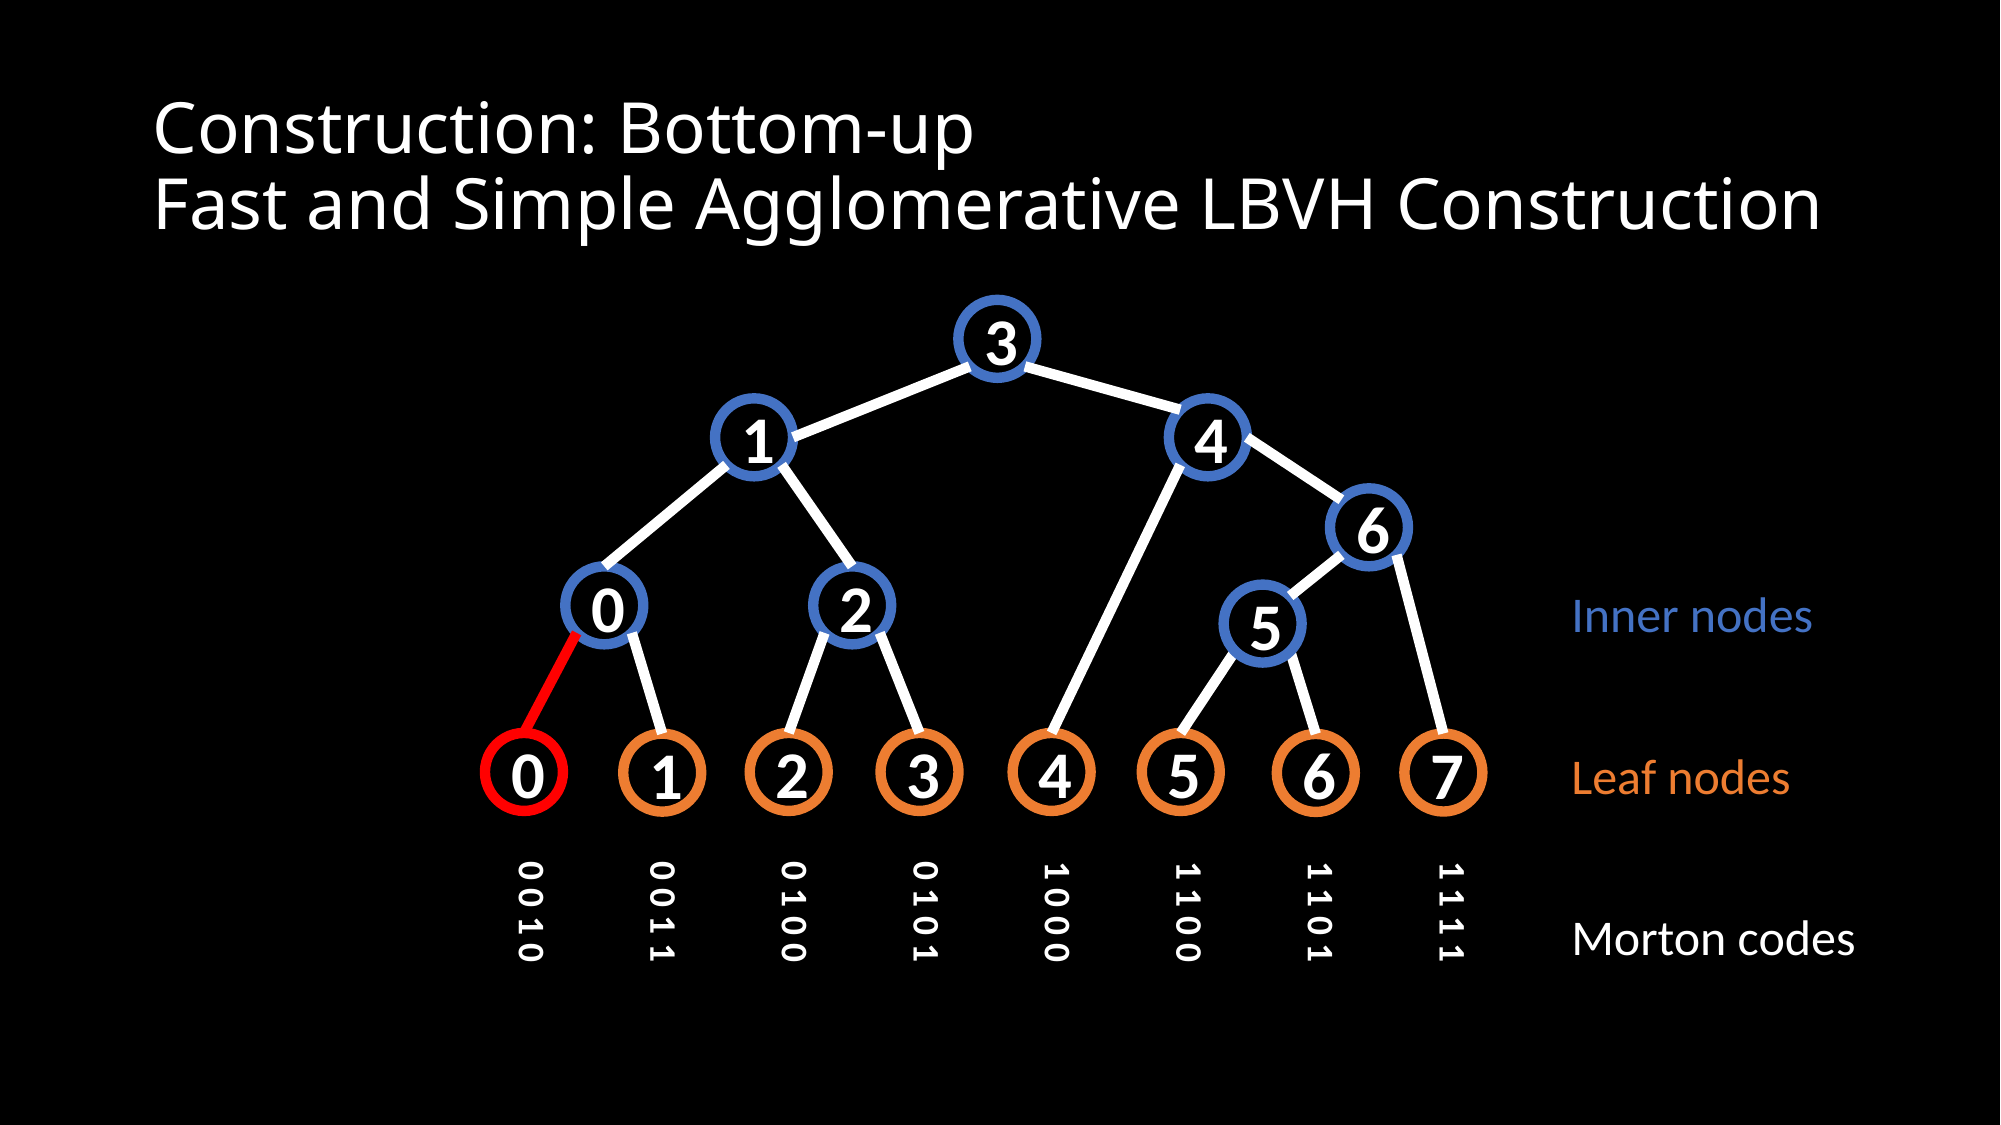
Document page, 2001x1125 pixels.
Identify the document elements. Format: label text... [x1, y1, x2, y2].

text_box 7 [1403, 732, 1484, 813]
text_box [1024, 366, 1181, 410]
text_box 0 [564, 565, 645, 646]
text_box 0 1 0 1 [881, 846, 959, 1063]
text_box 0 1 0 0 [750, 846, 827, 1063]
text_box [1051, 464, 1181, 733]
text_box 5 [1140, 733, 1221, 812]
text_box 0 0 1 0 [487, 846, 564, 1063]
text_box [879, 632, 920, 733]
text_box 5 [1222, 583, 1303, 664]
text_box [1290, 651, 1316, 734]
text_box Morton codes [1556, 898, 1895, 973]
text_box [1180, 651, 1235, 733]
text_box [788, 632, 825, 733]
text_box 0 [483, 732, 565, 812]
text_box 1 1 1 1 [1407, 846, 1485, 1063]
text_box 2 [812, 565, 893, 646]
text_box 4 [1011, 732, 1092, 812]
text_box 6 [1275, 733, 1356, 813]
text_box 3 [957, 298, 1038, 379]
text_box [631, 632, 663, 734]
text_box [604, 464, 727, 567]
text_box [792, 366, 970, 438]
text_box 1 [714, 397, 794, 478]
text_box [781, 464, 853, 567]
text_box Inner nodes [1556, 575, 1839, 651]
text_box 2 [748, 732, 829, 812]
text_box 0 0 1 1 [618, 846, 696, 1063]
text_box 3 [879, 732, 960, 812]
title Construction: Bottom-up Fast and Simple Agglomerative LBVH Construction [137, 59, 1863, 278]
text_box Leaf nodes [1556, 736, 1839, 812]
text_box 1 1 0 0 [1144, 846, 1222, 1063]
text_box 1 1 0 1 [1276, 846, 1353, 1063]
text_box 6 [1328, 487, 1410, 568]
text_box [1246, 437, 1342, 500]
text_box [1396, 554, 1444, 734]
text_box 1 [622, 733, 703, 813]
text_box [1290, 554, 1342, 596]
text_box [523, 632, 577, 733]
text_box 1 0 0 0 [1013, 846, 1090, 1063]
text_box 4 [1167, 397, 1248, 478]
